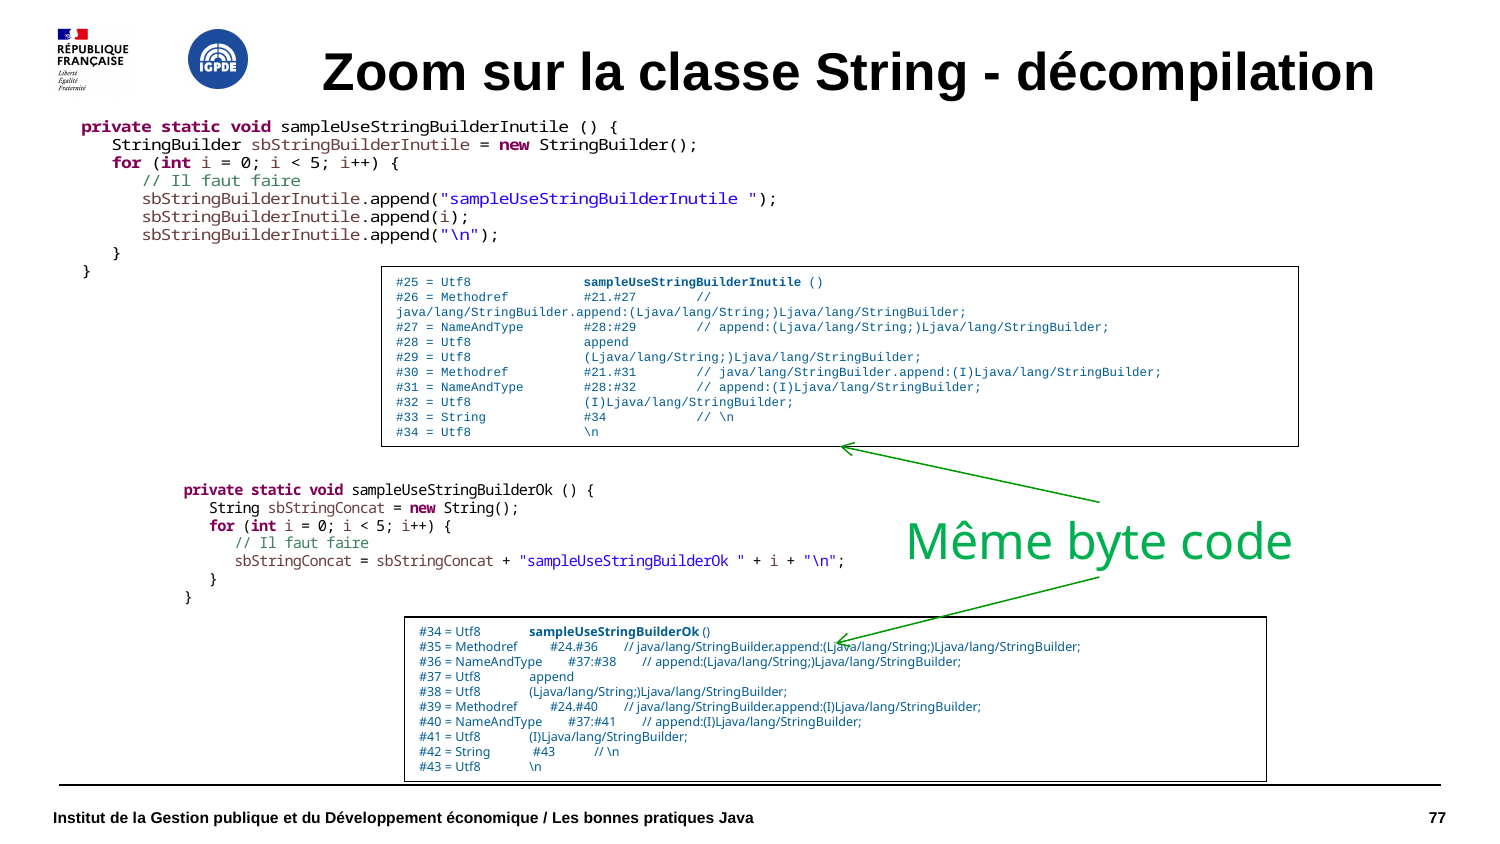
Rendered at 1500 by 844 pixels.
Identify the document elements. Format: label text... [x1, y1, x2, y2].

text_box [183, 481, 874, 625]
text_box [835, 577, 1100, 644]
text_box Même byte code [890, 502, 1309, 577]
text_box #25 = Utf8 sampleUseStringBuilderInutile () #26 = Methodref #21.#27 // java/lang/StringBuilder.append:(Ljava/lang/String;)Ljava/lang/StringBuilder; #27 = NameAndType #28:#29 // append:(Ljava/lang/String;)Ljava/lang/StringBuilder; #28 = Utf8 append #29 = Utf8 (Ljava/lang/String;)Ljava/lang/StringBuilder; #30 = Methodref #21.#31 // java/lang/StringBuilder.append:(I)Ljava/lang/StringBuilder; #31 = NameAndType #28:#32 // append:(I)Ljava/lang/StringBuilder; #32 = Utf8 (I)Ljava/lang/StringBuilder; #33 = String #34 // \n #34 = Utf8 \n [381, 266, 1299, 447]
footer Institut de la Gestion publique et du Développement économique / Les bonnes pratiques Java [53, 787, 780, 844]
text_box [839, 447, 1100, 503]
picture [47, 18, 139, 101]
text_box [80, 117, 901, 319]
picture [188, 29, 248, 89]
title Zoom sur la classe String - décompilation [322, 44, 1424, 116]
slide_number 77 [1224, 787, 1447, 844]
text_box #34 = Utf8 sampleUseStringBuilderOk () #35 = Methodref #24.#36 // java/lang/StringBuilder.append:(Ljava/lang/String;)Ljava/lang/StringBuilder; #36 = NameAndType #37:#38 // append:(Ljava/lang/String;)Ljava/lang/StringBuilder; #37 = Utf8 append #38 = Utf8 (Ljava/lang/String;)Ljava/lang/StringBuilder; #39 = Methodref #24.#40 // java/lang/StringBuilder.append:(I)Ljava/lang/StringBuilder; #40 = NameAndType #37:#41 // append:(I)Ljava/lang/StringBuilder; #41 = Utf8 (I)Ljava/lang/StringBuilder; #42 = String #43 // \n #43 = Utf8 \n [404, 616, 1267, 782]
